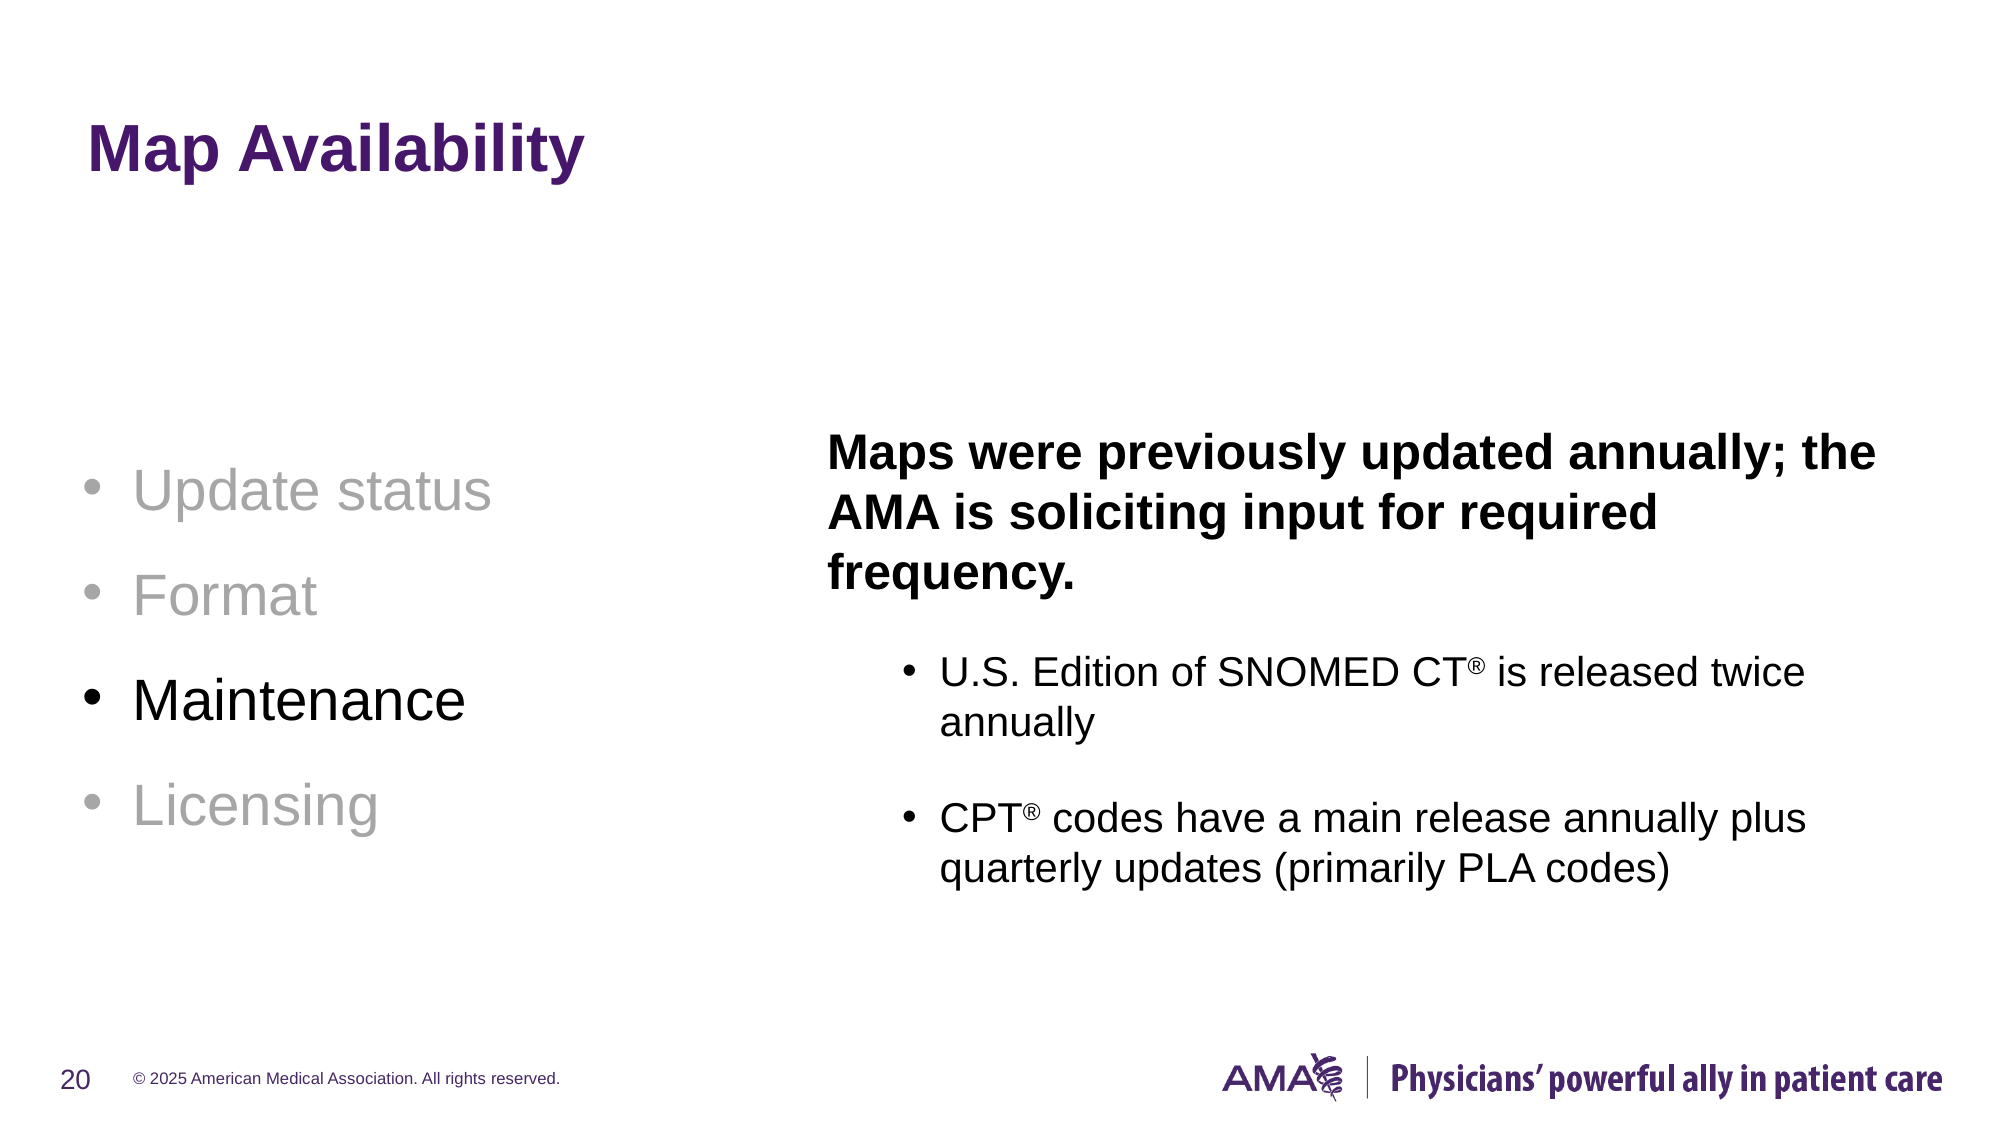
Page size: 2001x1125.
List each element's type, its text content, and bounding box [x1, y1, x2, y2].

text_box Maps were previously updated annually; the AMA is soliciting input for required frequency. U.S. Edition of SNOMED CT® is released twice annually CPT® codes have a main release annually plus quarterly updates (primarily PLA codes) [806, 409, 1933, 1049]
picture [1213, 1046, 1953, 1108]
list Update status Format Maintenance Licensing [67, 409, 717, 1059]
title Map Availability [67, 61, 1815, 227]
slide_number 20 [44, 1048, 248, 1109]
